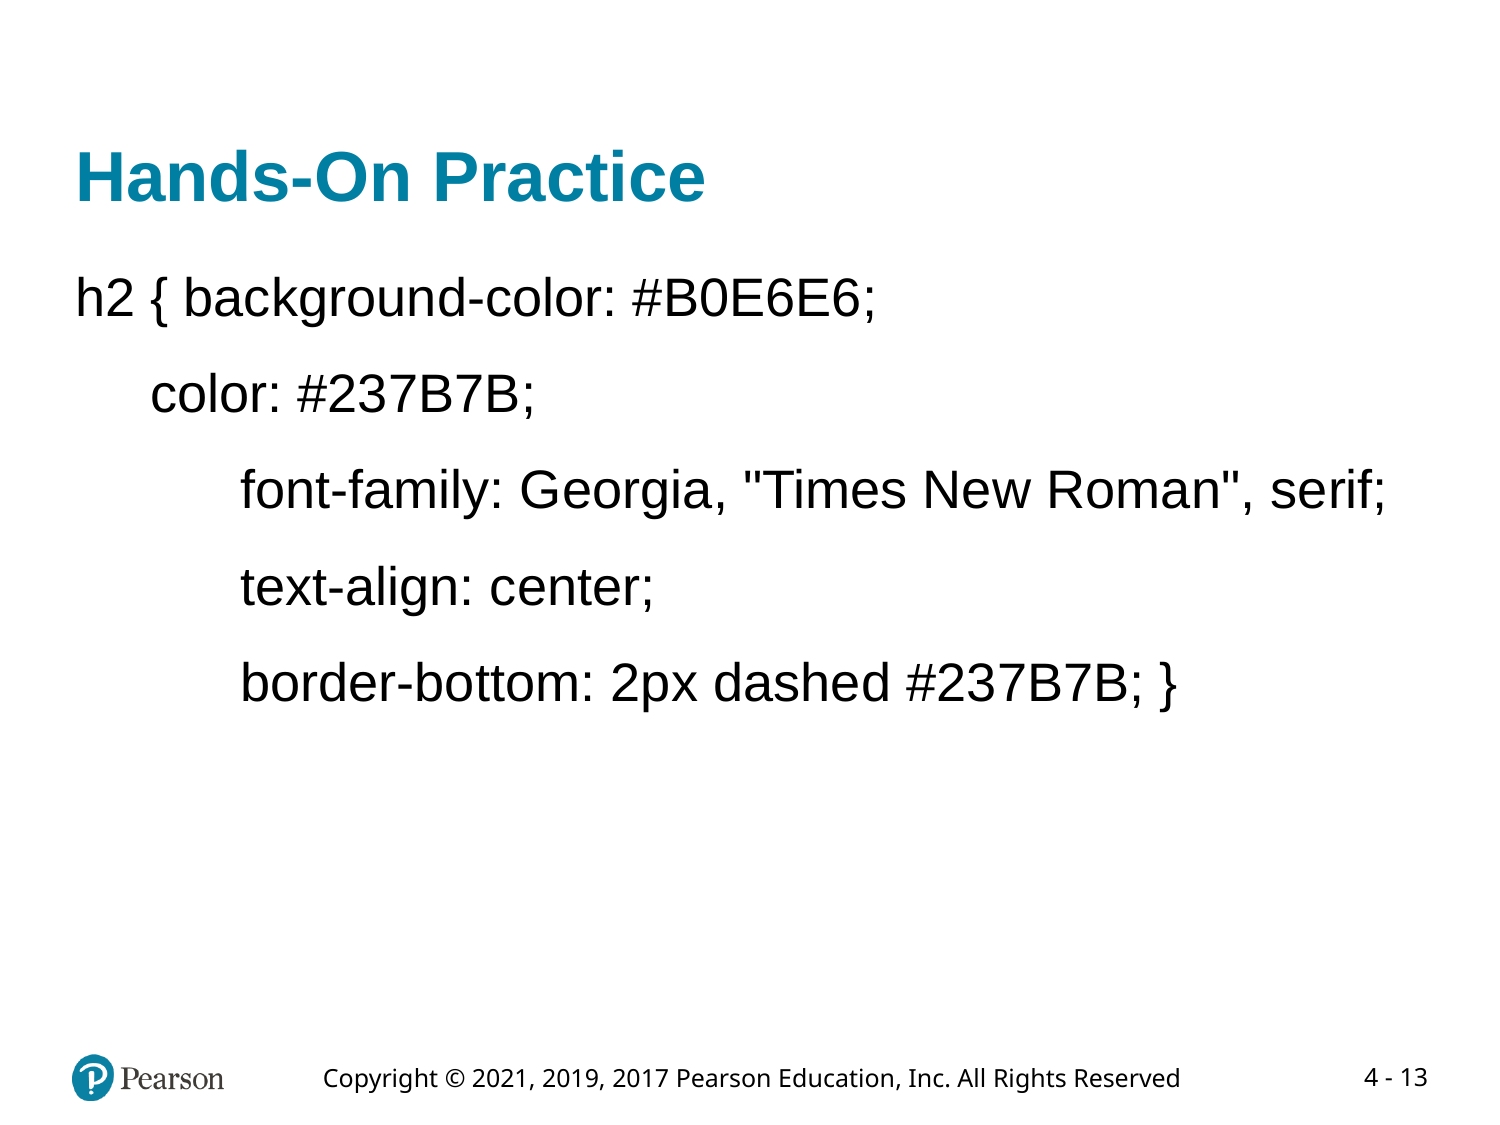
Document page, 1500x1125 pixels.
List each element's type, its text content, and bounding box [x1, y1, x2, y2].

picture [72, 1054, 89, 1072]
list h2 { background-color: #B0E6E6; color: #237B7B; font-family: Georgia, "Times New Roman", serif; text-align: center; border-bottom: 2px dashed #237B7B; } [75, 262, 1425, 1005]
picture [99, 1054, 224, 1101]
title Hands-On Practice [75, 35, 1425, 216]
picture [81, 1064, 107, 1089]
picture [72, 1087, 83, 1101]
